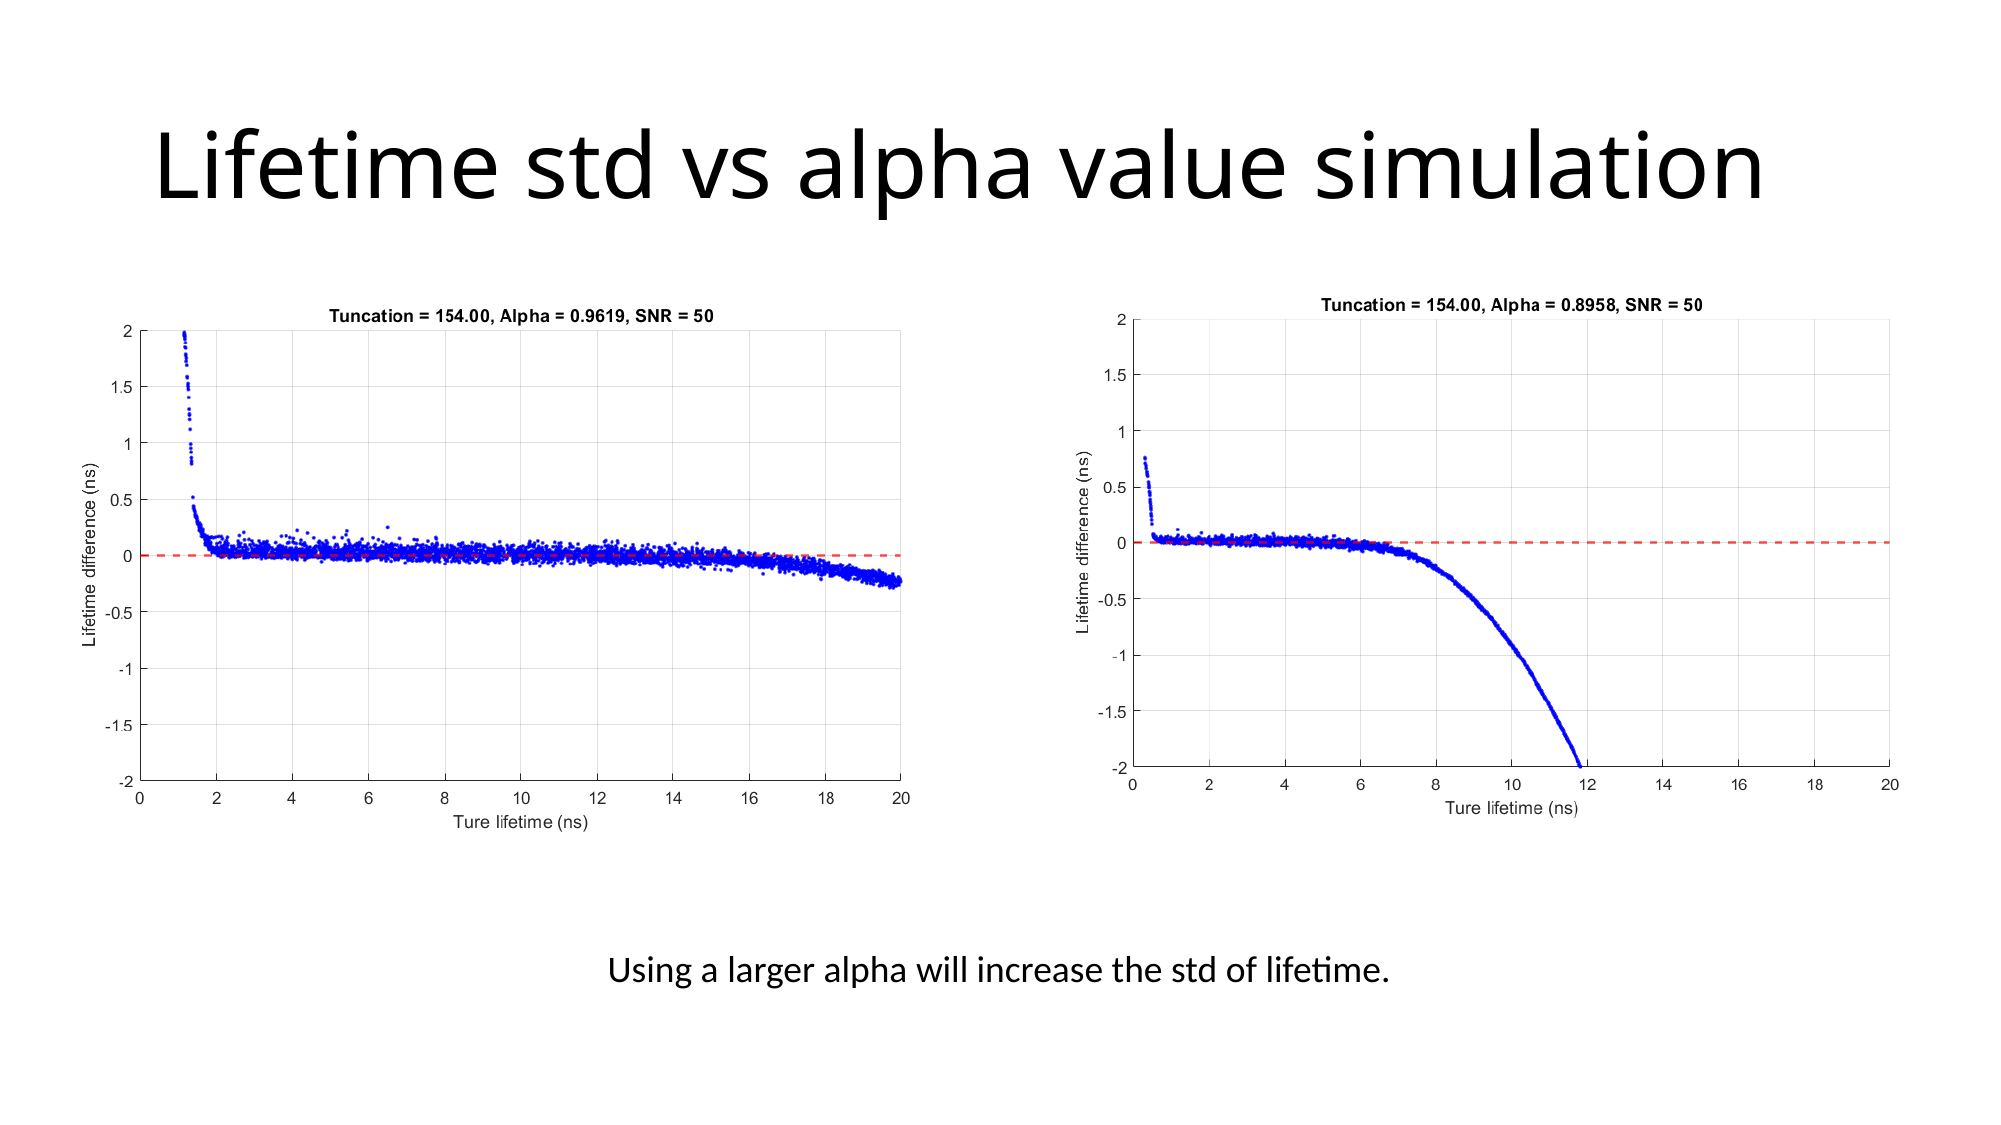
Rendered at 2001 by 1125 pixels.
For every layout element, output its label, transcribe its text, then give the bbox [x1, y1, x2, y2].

picture [1006, 277, 1982, 827]
text_box Using a larger alpha will increase the std of lifetime. [593, 937, 1407, 998]
title Lifetime std vs alpha value simulation [137, 59, 1863, 278]
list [12, 288, 994, 841]
